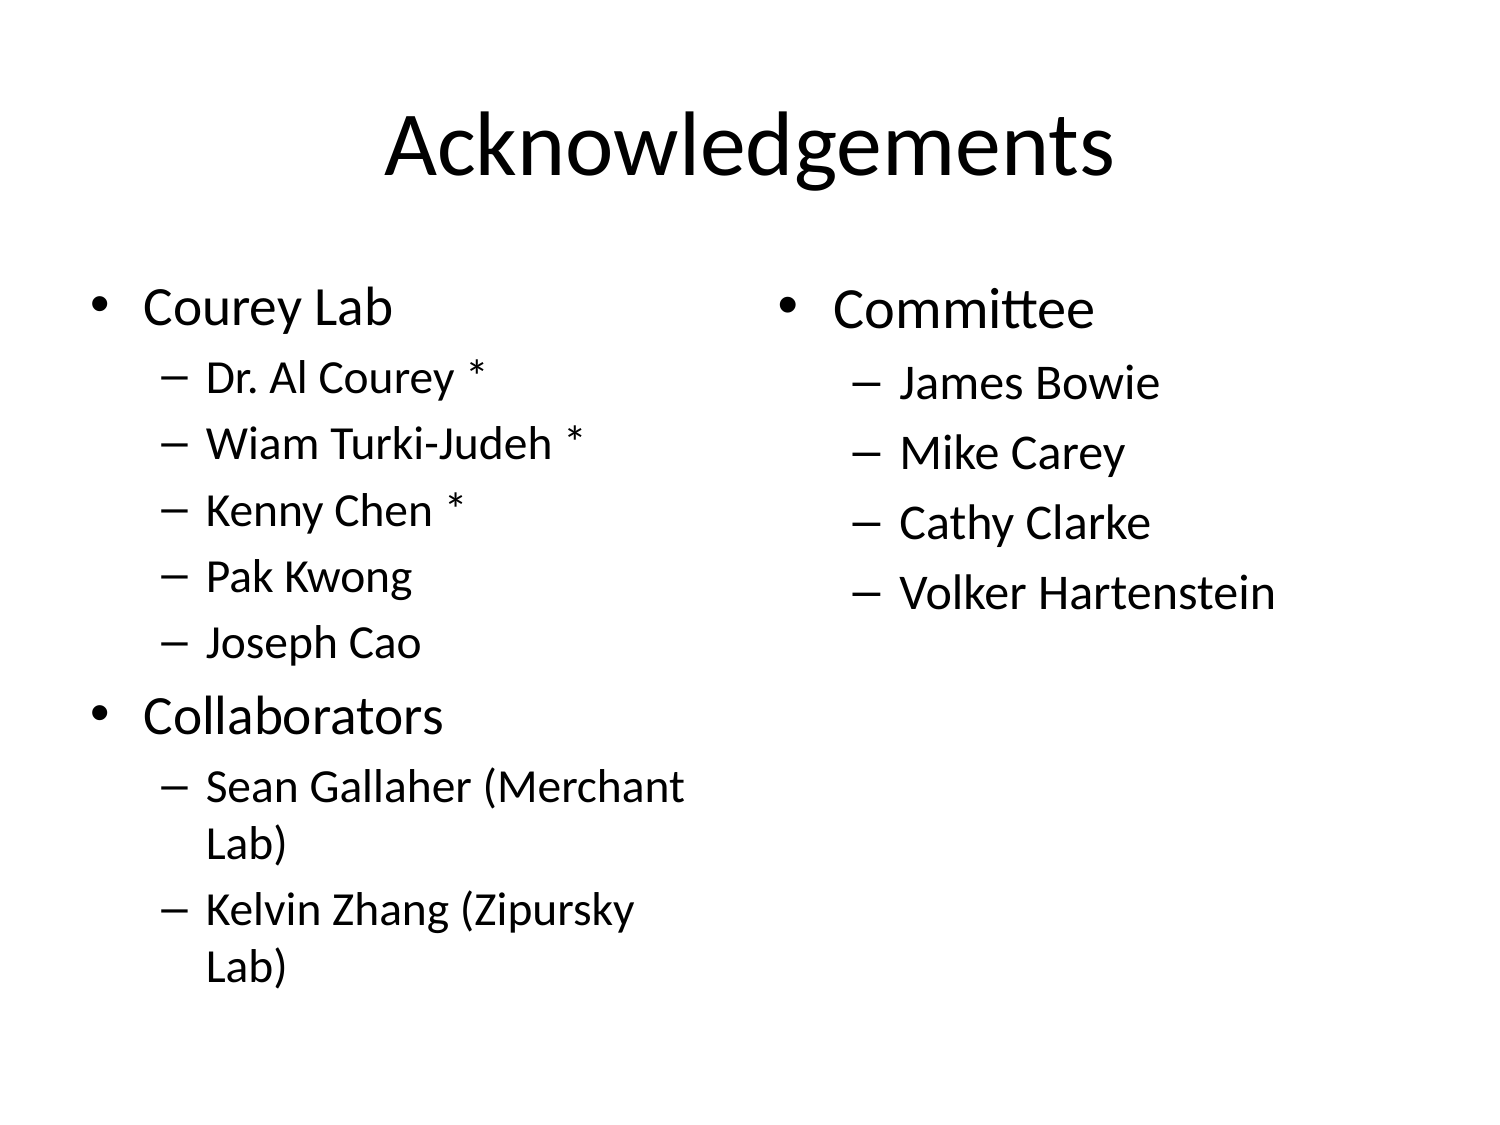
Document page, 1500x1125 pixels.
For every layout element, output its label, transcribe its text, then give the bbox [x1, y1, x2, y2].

list Courey Lab Dr. Al Courey * Wiam Turki-Judeh * Kenny Chen * Pak Kwong Joseph Cao Collaborators Sean Gallaher (Merchant Lab) Kelvin Zhang (Zipursky Lab) [75, 262, 738, 1005]
list Committee James Bowie Mike Carey Cathy Clarke Volker Hartenstein [762, 262, 1425, 1005]
title Acknowledgements [75, 45, 1425, 233]
